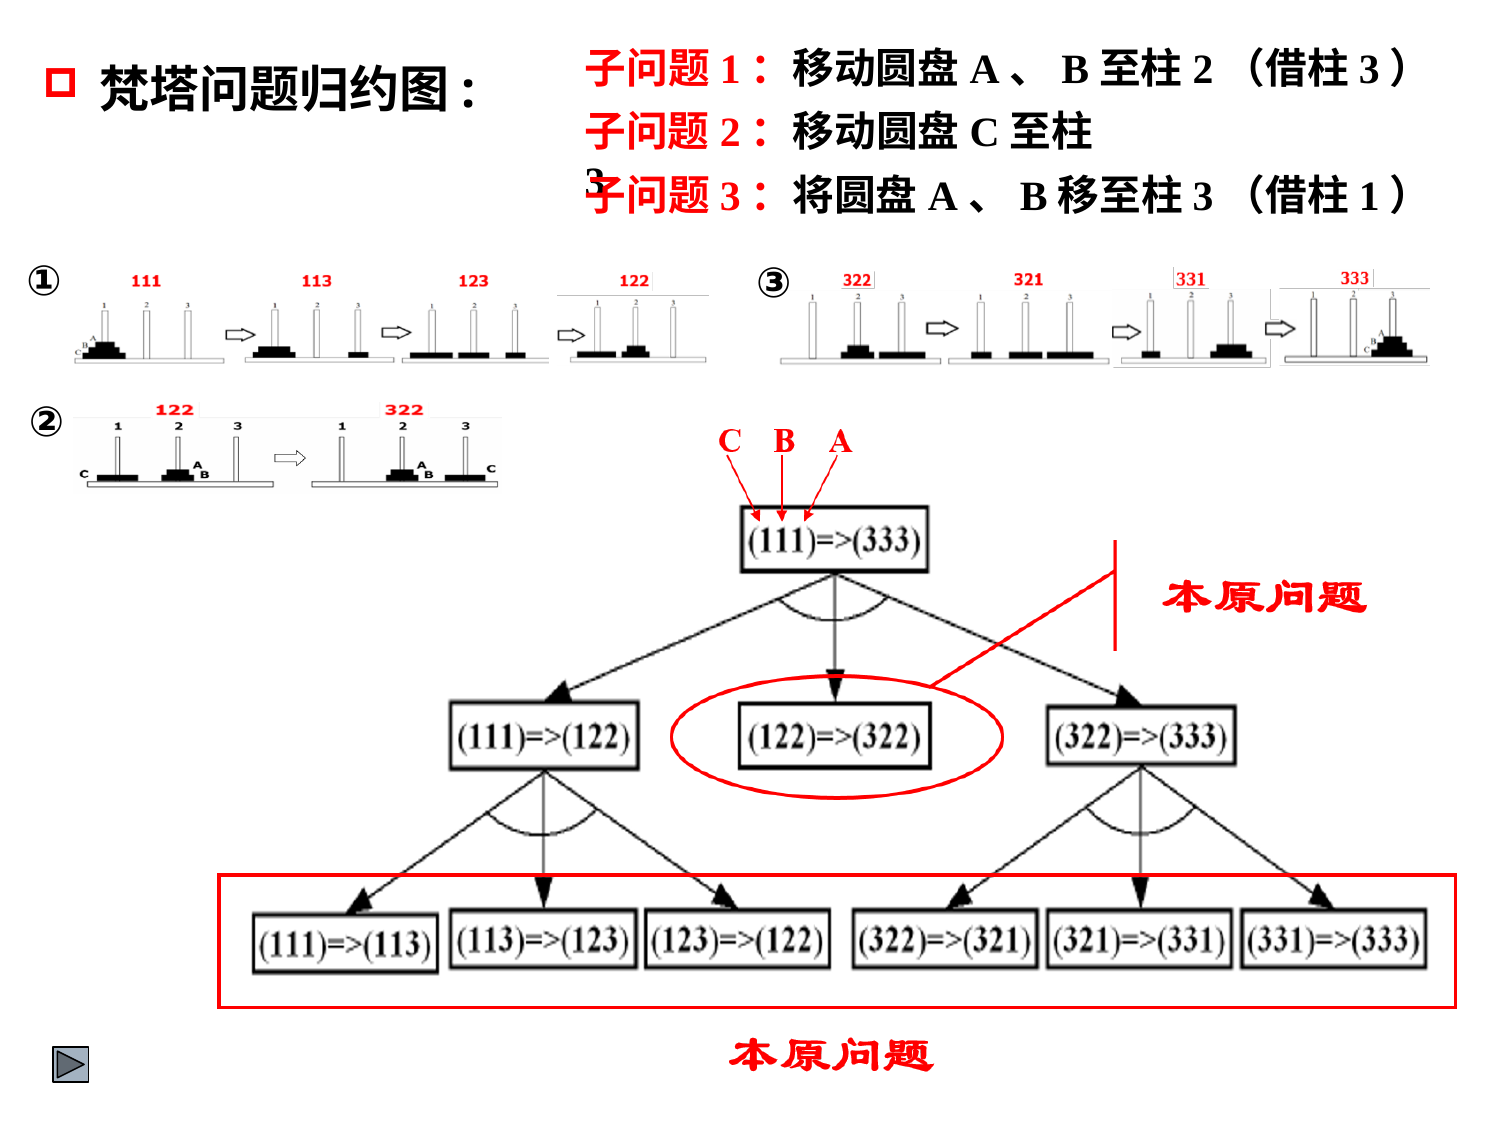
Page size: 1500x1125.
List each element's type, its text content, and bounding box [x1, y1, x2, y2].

text_box [53, 1046, 89, 1083]
picture [217, 408, 1457, 1112]
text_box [11, 242, 1430, 494]
text_box 梵塔问题归约图: [42, 57, 494, 120]
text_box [584, 41, 1436, 220]
